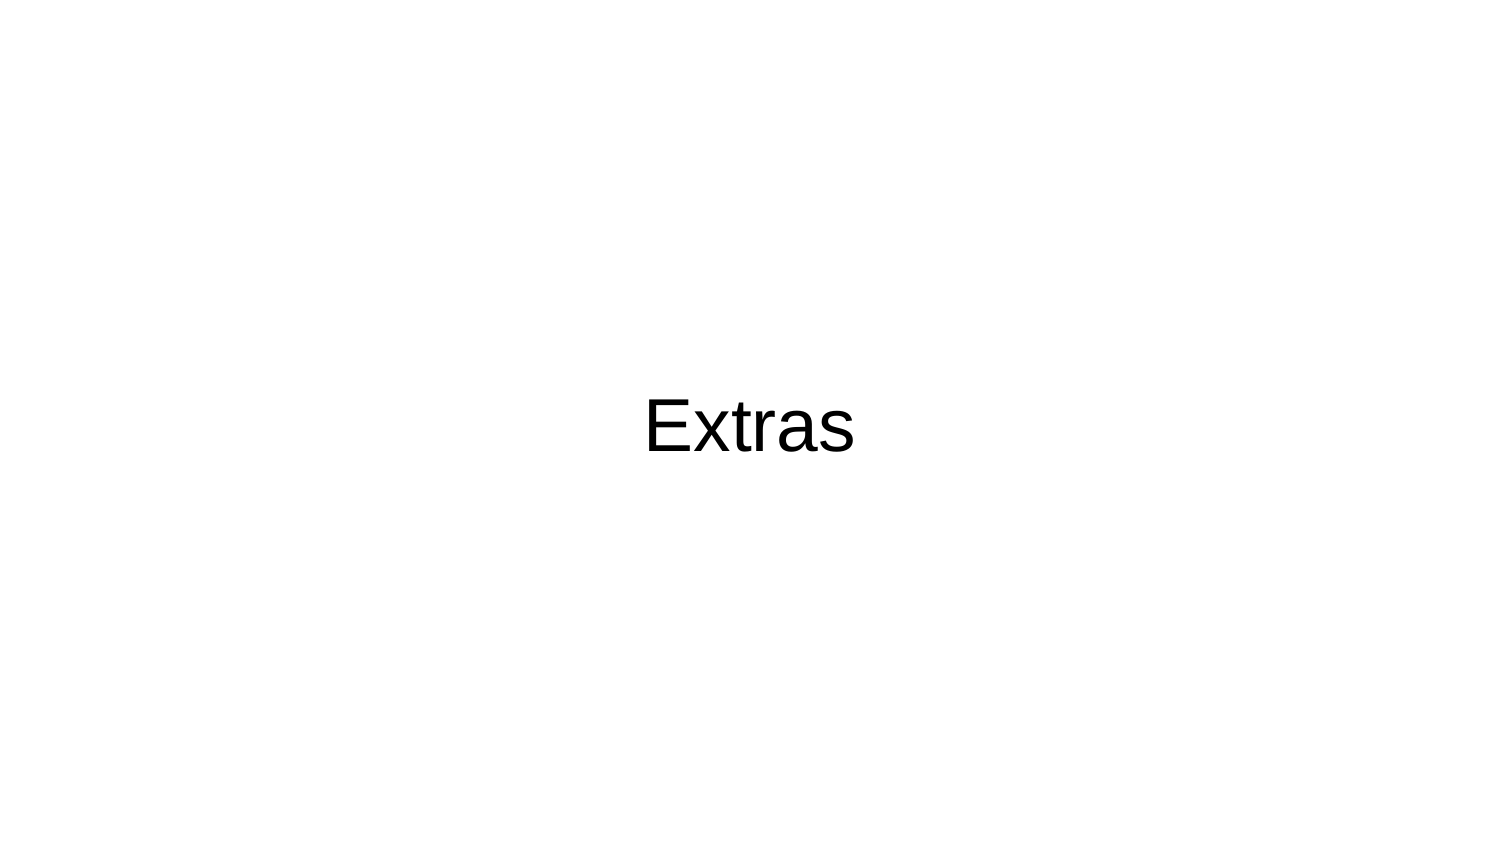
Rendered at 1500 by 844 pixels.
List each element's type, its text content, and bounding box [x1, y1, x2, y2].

title Extras [51, 352, 1449, 491]
